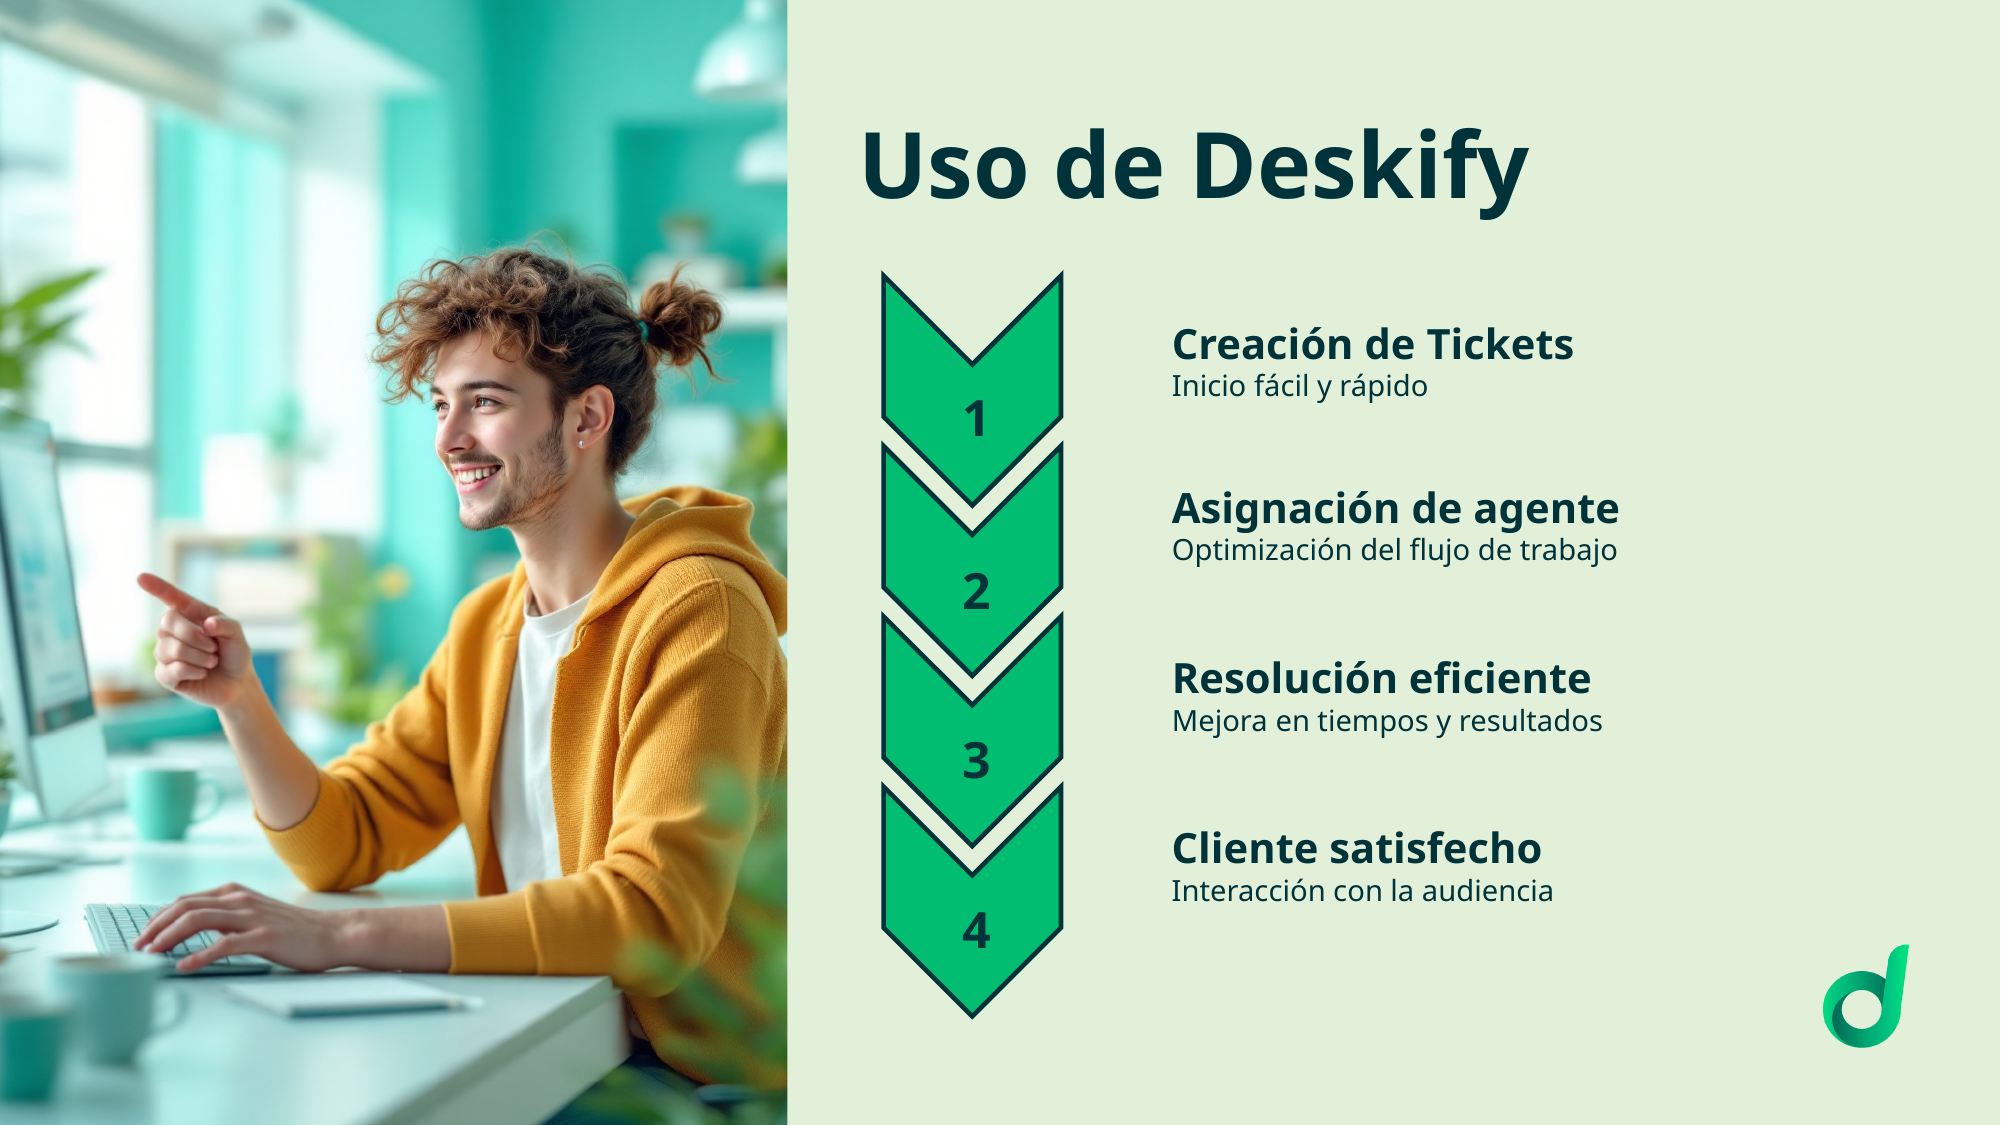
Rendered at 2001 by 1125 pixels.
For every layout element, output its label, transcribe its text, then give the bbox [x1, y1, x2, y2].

text_box 3 [948, 721, 997, 796]
text_box 1 [948, 379, 997, 455]
text_box Creación de Tickets Inicio fácil y rápido [1157, 310, 1679, 410]
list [0, 0, 788, 1125]
text_box Cliente satisfecho Interacción con la audiencia [1156, 814, 1863, 915]
text_box Resolución eficiente Mejora en tiempos y resultados [1157, 644, 1679, 745]
text_box [882, 613, 1062, 848]
text_box 2 [947, 552, 996, 628]
text_box 4 [947, 891, 996, 967]
title Uso de Deskify [843, 59, 1863, 278]
text_box [882, 784, 1062, 1018]
text_box Asignación de agente Optimización del flujo de trabajo [1157, 474, 1679, 624]
picture [1792, 925, 1933, 1066]
text_box [882, 443, 1062, 678]
text_box [882, 273, 1062, 507]
